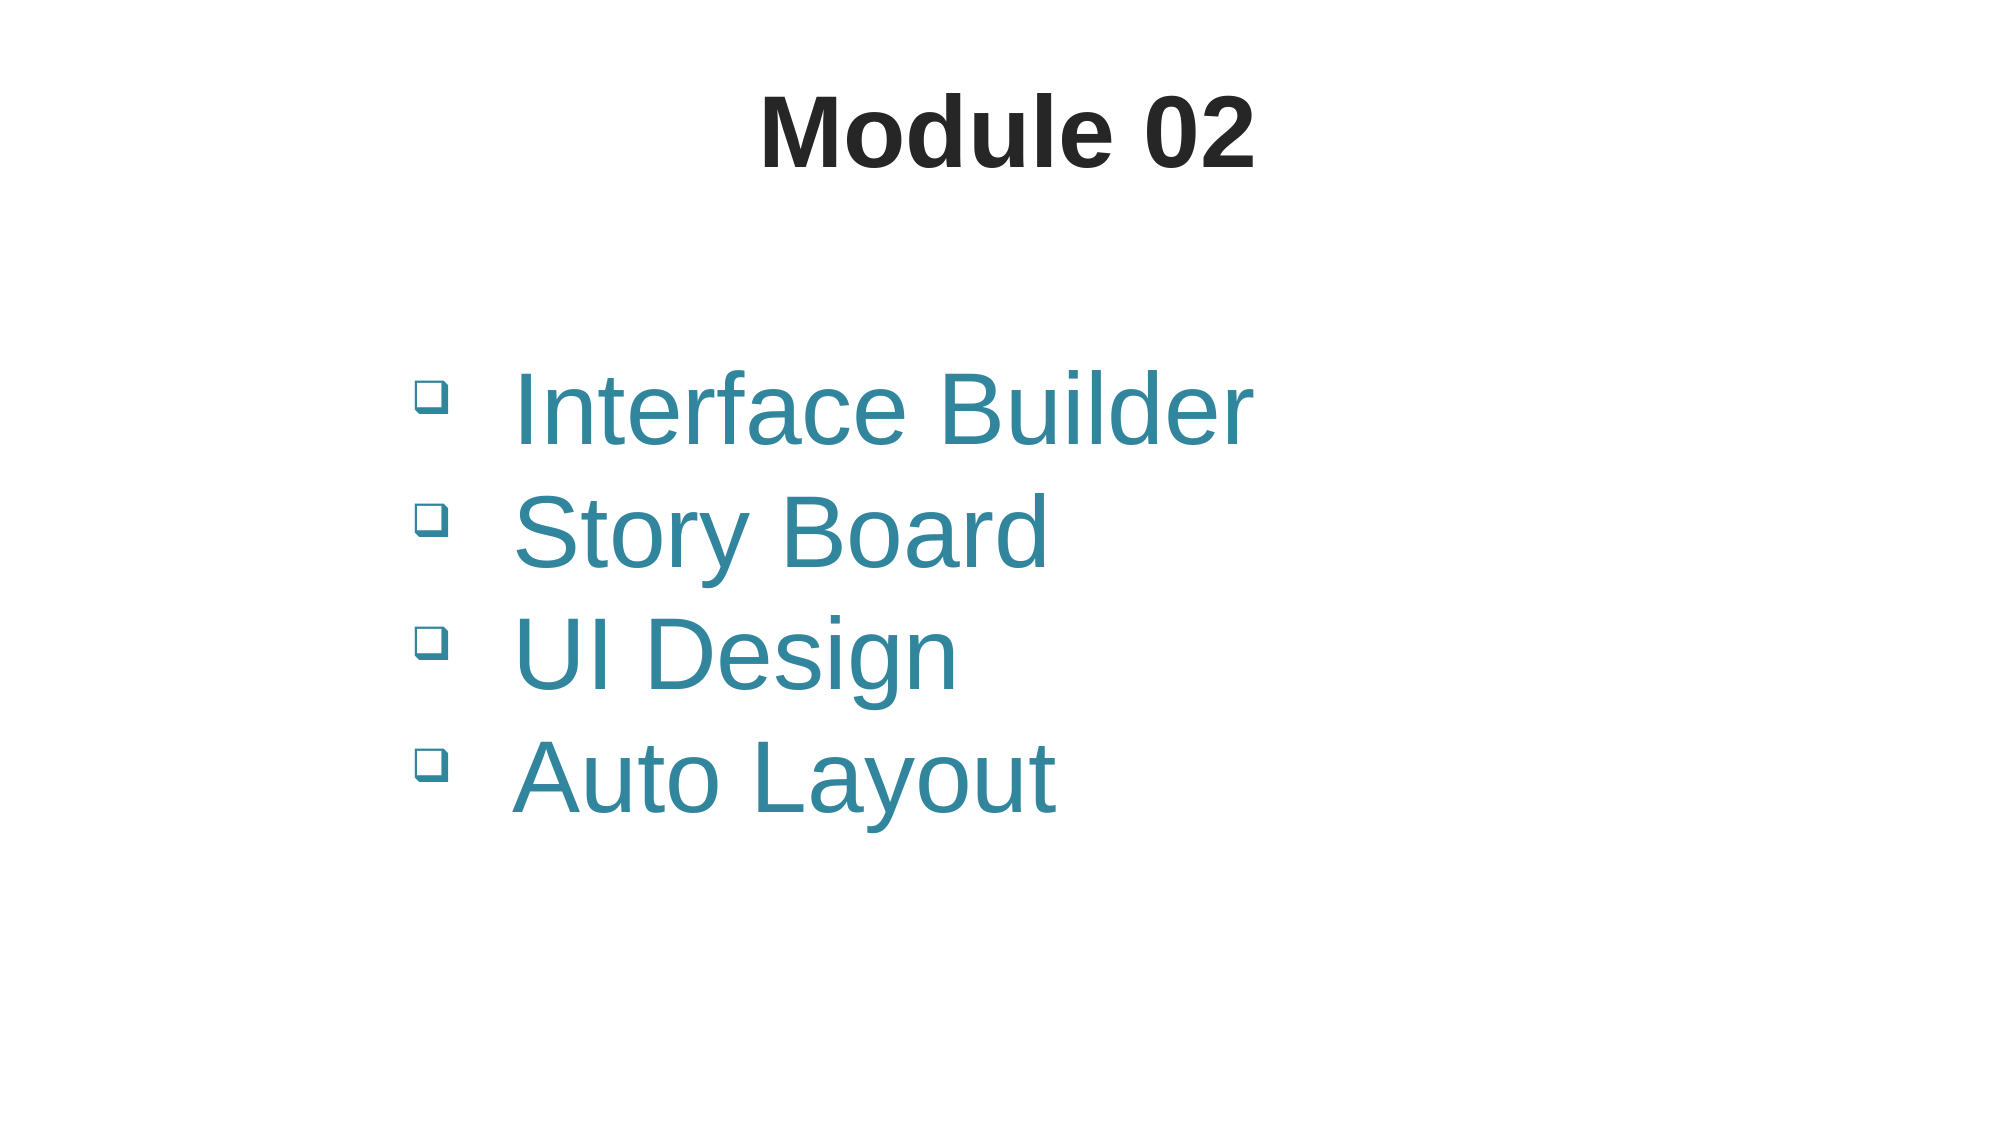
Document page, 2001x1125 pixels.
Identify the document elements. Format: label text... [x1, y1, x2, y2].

text_box Module 02 [744, 59, 1271, 196]
text_box Interface Builder Story Board UI Design Auto Layout [397, 213, 1270, 840]
